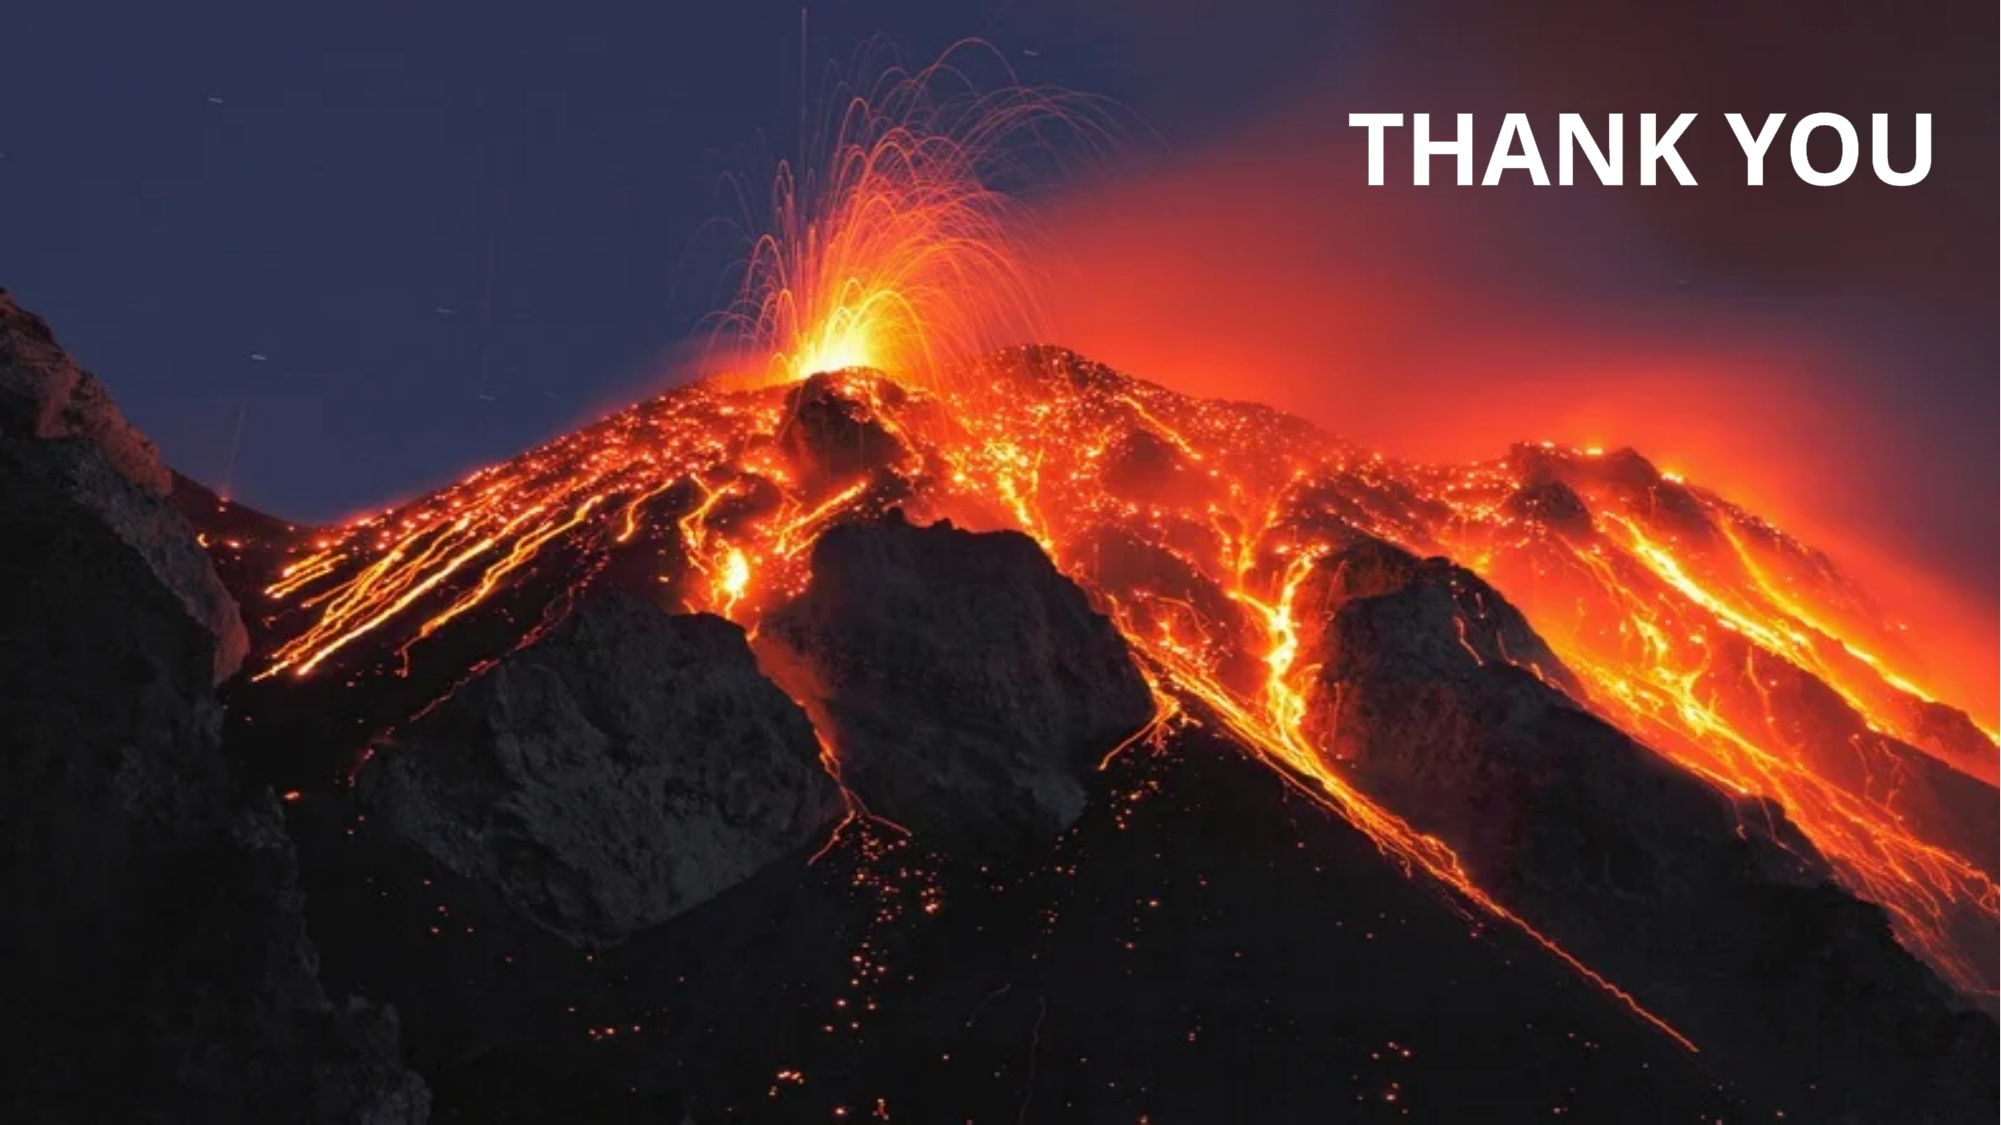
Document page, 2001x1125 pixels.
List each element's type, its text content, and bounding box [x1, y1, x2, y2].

picture [0, 0, 2001, 1125]
title Thank You [542, 46, 1955, 259]
